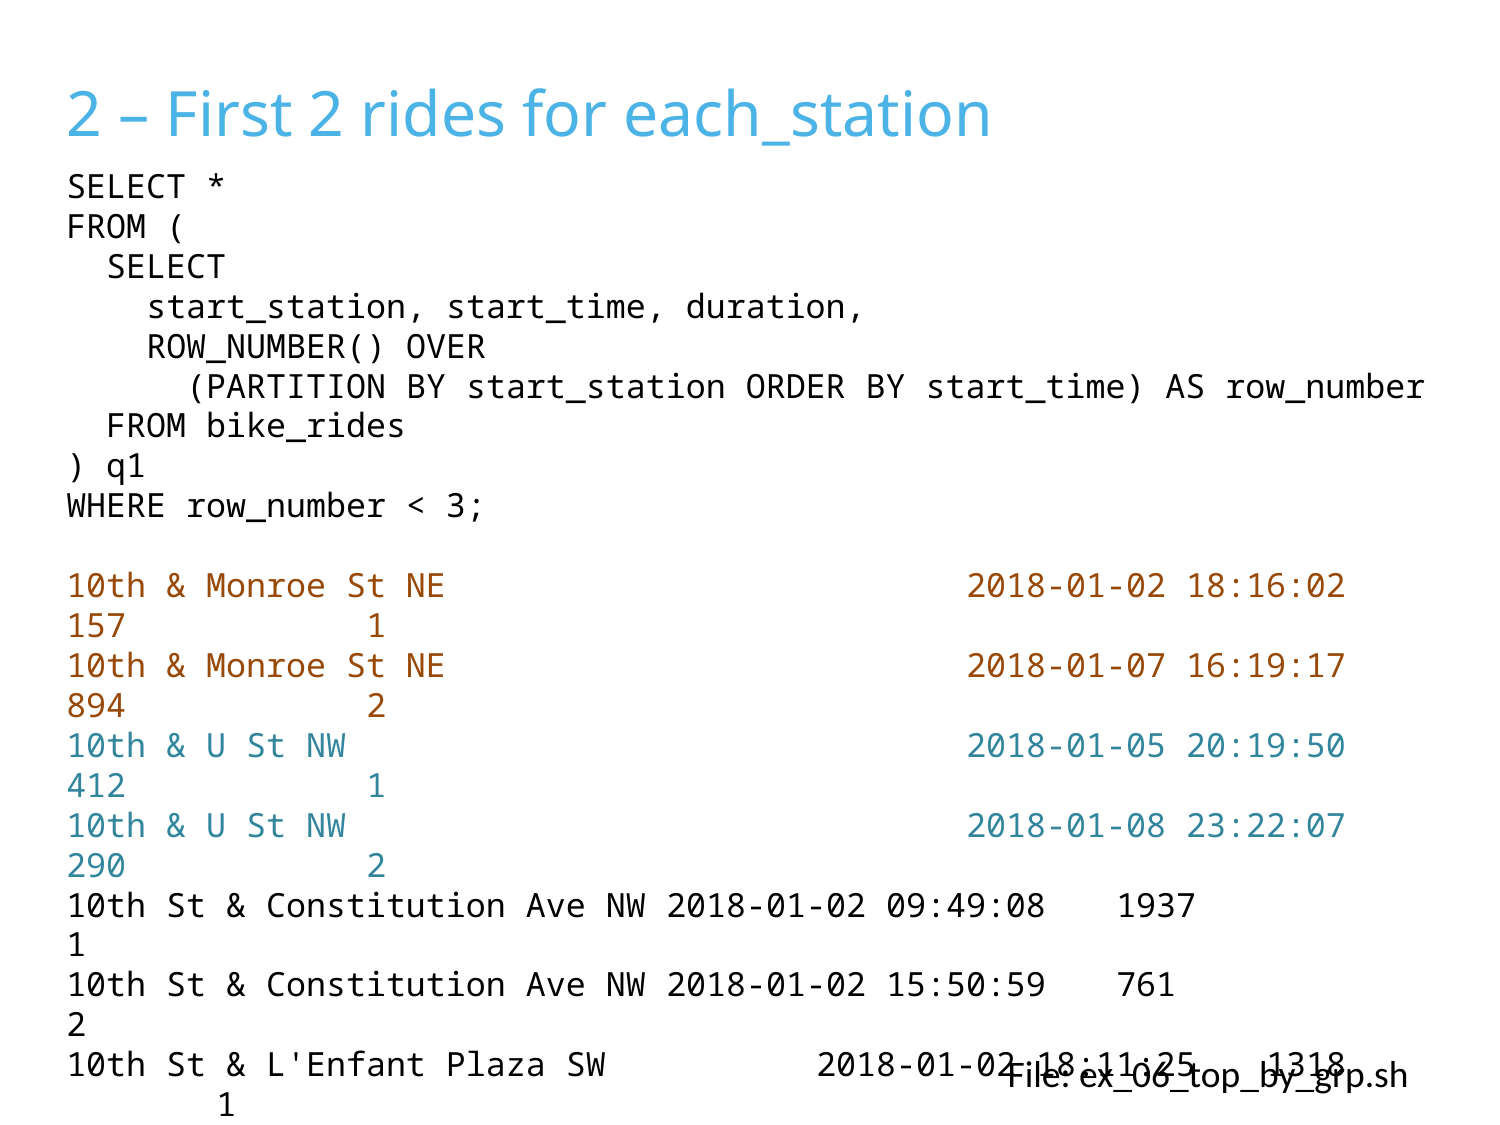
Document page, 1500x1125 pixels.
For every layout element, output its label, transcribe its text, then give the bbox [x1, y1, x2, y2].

text_box File: ex_06_top_by_grp.sh [992, 1042, 1425, 1103]
text_box 2 – First 2 rides for each_station [51, 69, 1413, 157]
text_box SELECT * FROM ( SELECT start_station, start_time, duration, ROW_NUMBER() OVER (PARTITION BY start_station ORDER BY start_time) AS row_number FROM bike_rides ) q1 WHERE row_number < 3; ﻿ ﻿10th & Monroe St NE 2018-01-02 18:16:02 157 1 10th & Monroe St NE 2018-01-07 16:19:17 894 2 10th & U St NW 2018-01-05 20:19:50 412 1 10th & U St NW 2018-01-08 23:22:07 290 2 10th St & Constitution Ave NW 2018-01-02 09:49:08 1937 1 10th St & Constitution Ave NW 2018-01-02 15:50:59 761 2 10th St & L'Enfant Plaza SW 2018-01-02 18:11:25 1318 1 10th St & L'Enfant Plaza SW 2018-01-05 17:07:49 1616 2 11th & F St NW 2018-01-04 07:12:44 196 1 11th & F St NW 2018-01-07 09:12:32 134 2 [51, 157, 1449, 1125]
